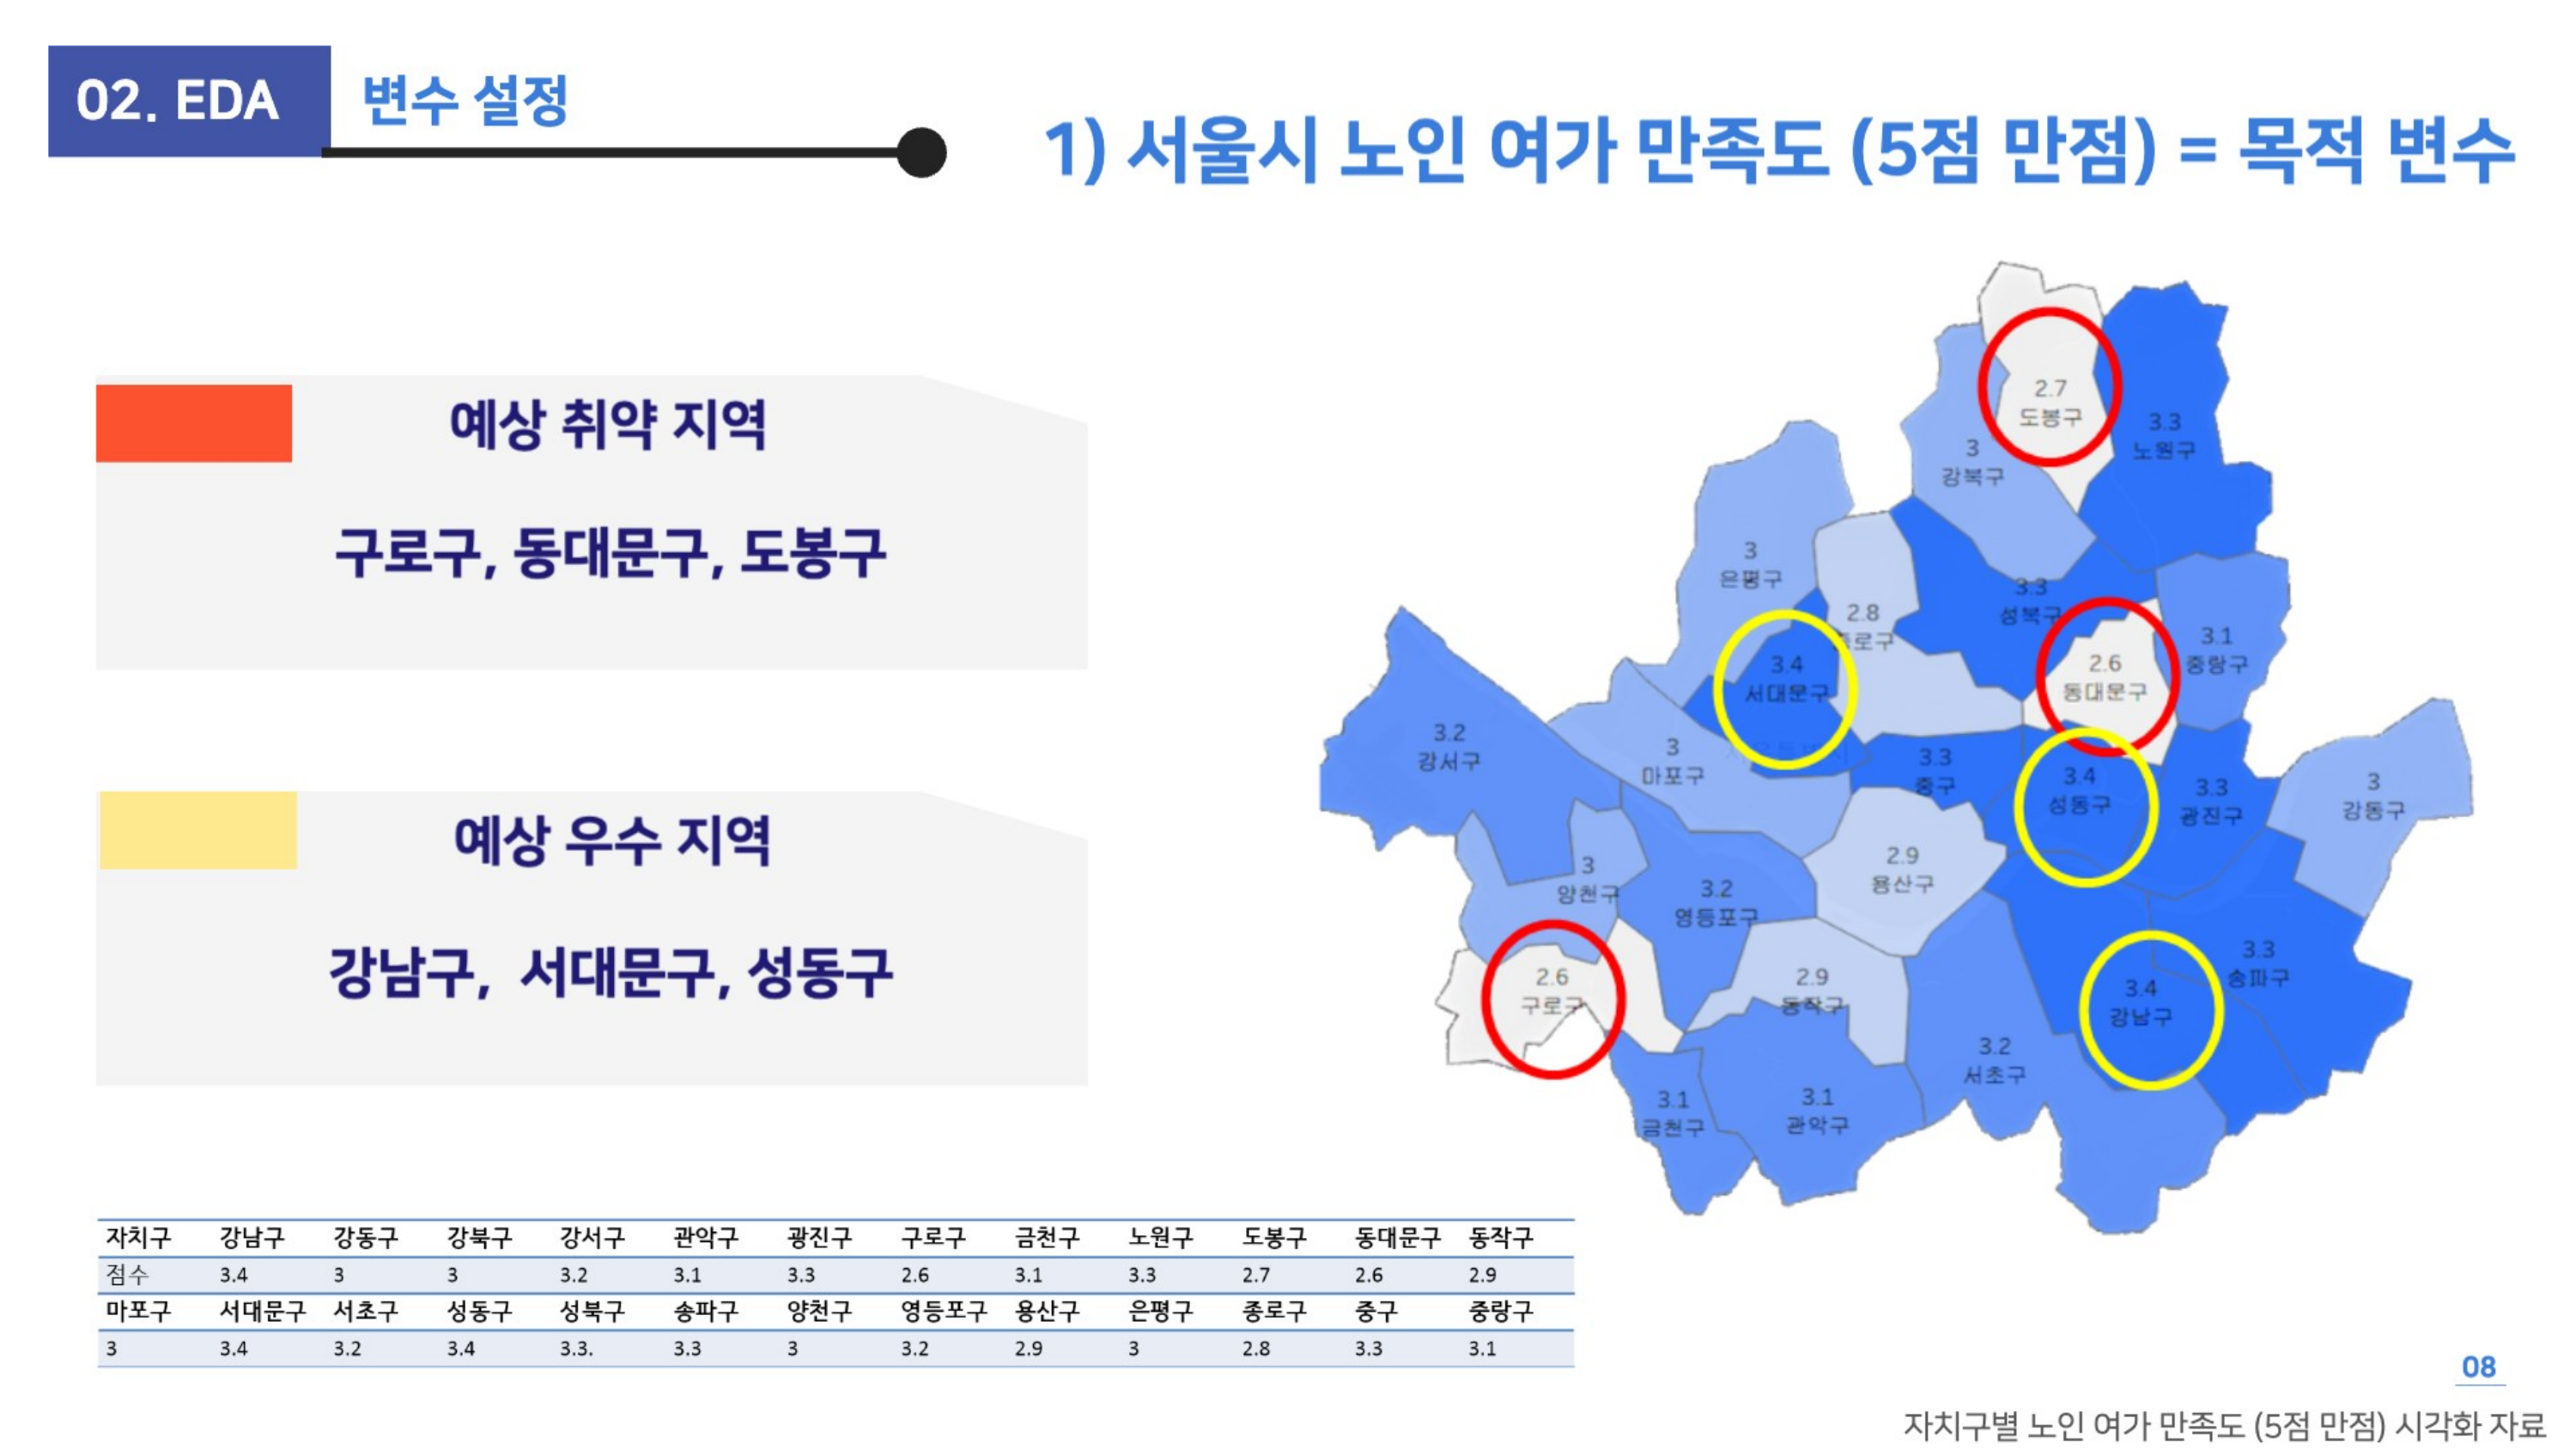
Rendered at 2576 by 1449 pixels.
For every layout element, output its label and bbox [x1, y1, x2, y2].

text_box [48, 45, 2547, 1444]
